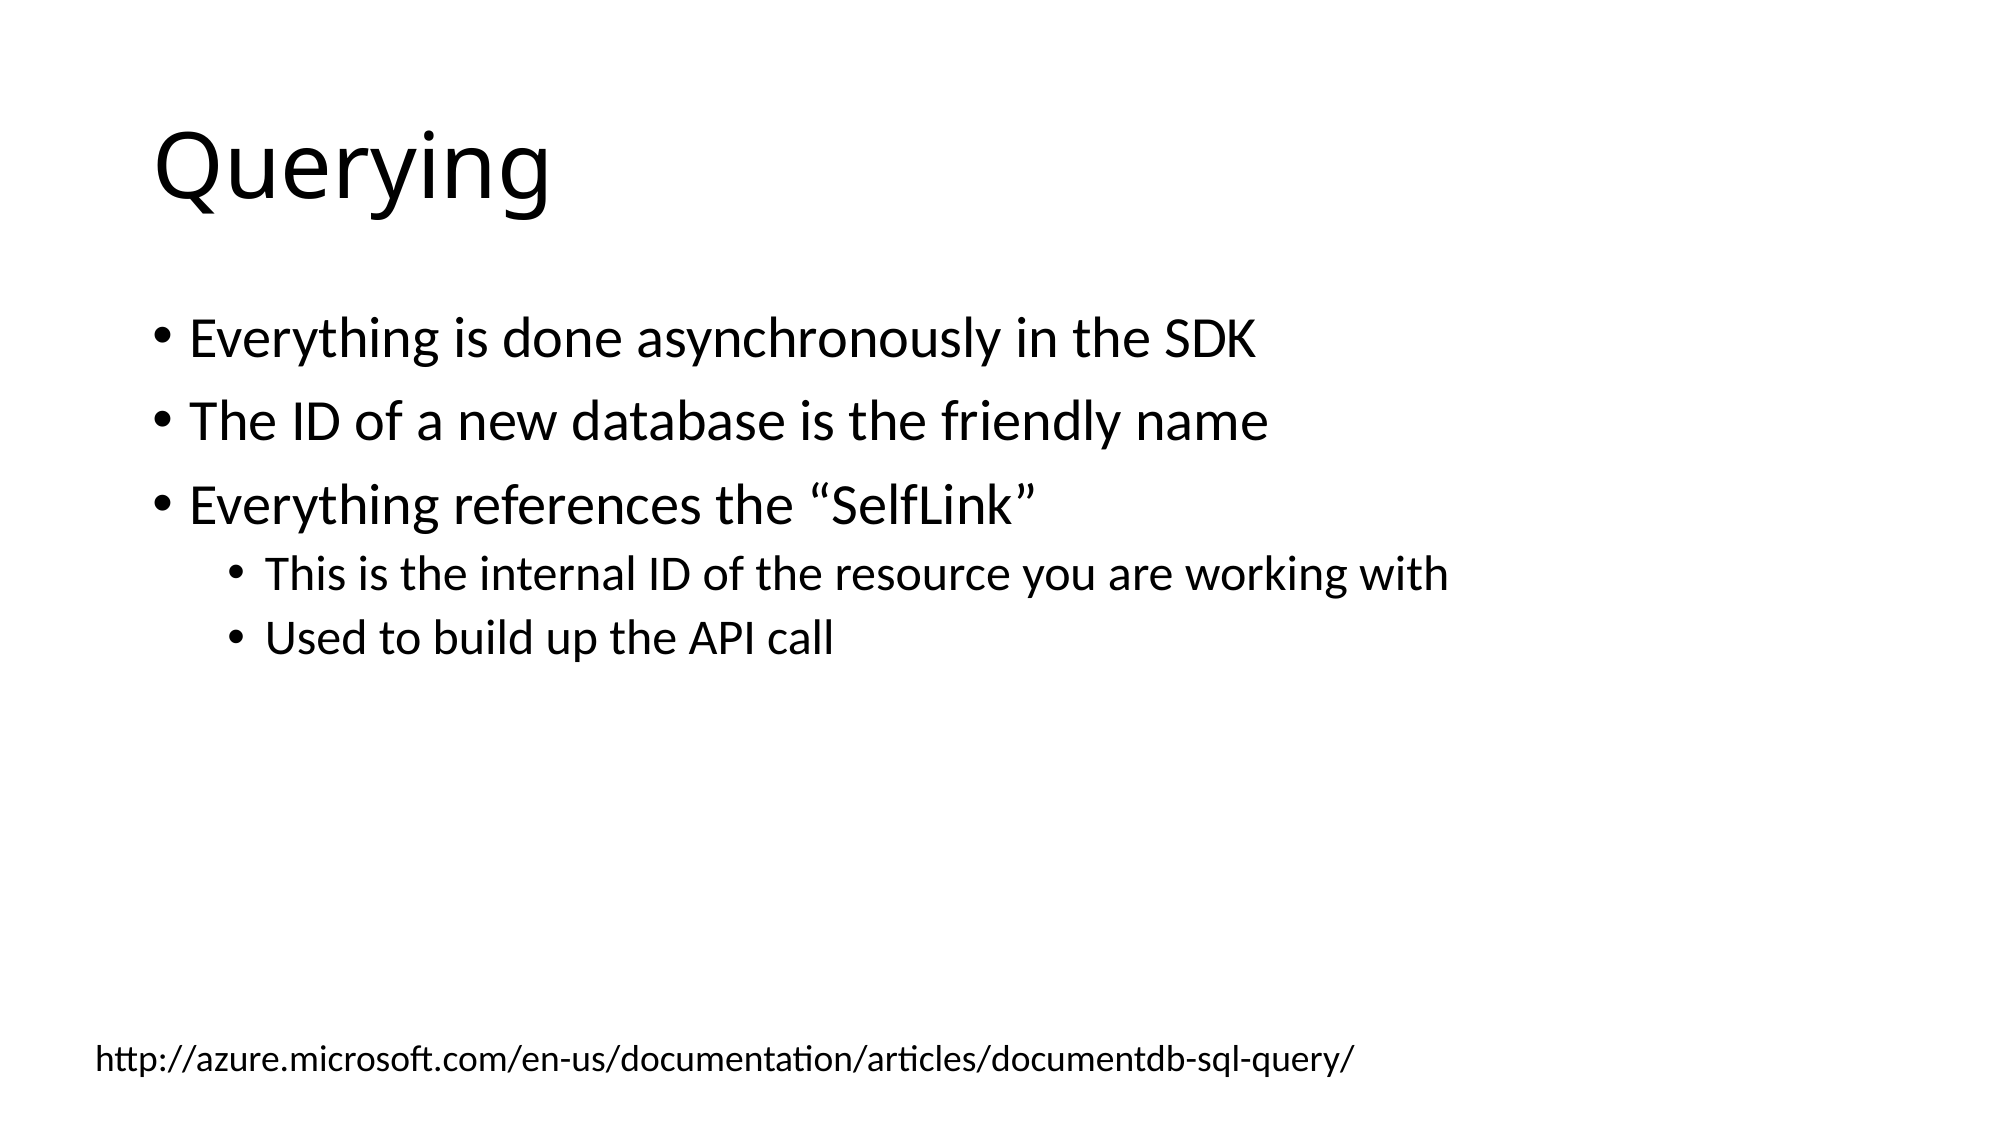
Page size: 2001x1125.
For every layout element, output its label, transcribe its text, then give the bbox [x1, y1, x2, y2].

list Everything is done asynchronously in the SDK The ID of a new database is the friendly name Everything references the “SelfLink” This is the internal ID of the resource you are working with Used to build up the API call [137, 299, 1863, 990]
text_box http://azure.microsoft.com/en-us/documentation/articles/documentdb-sql-query/ [80, 1026, 1371, 1086]
title Querying [137, 59, 1863, 278]
